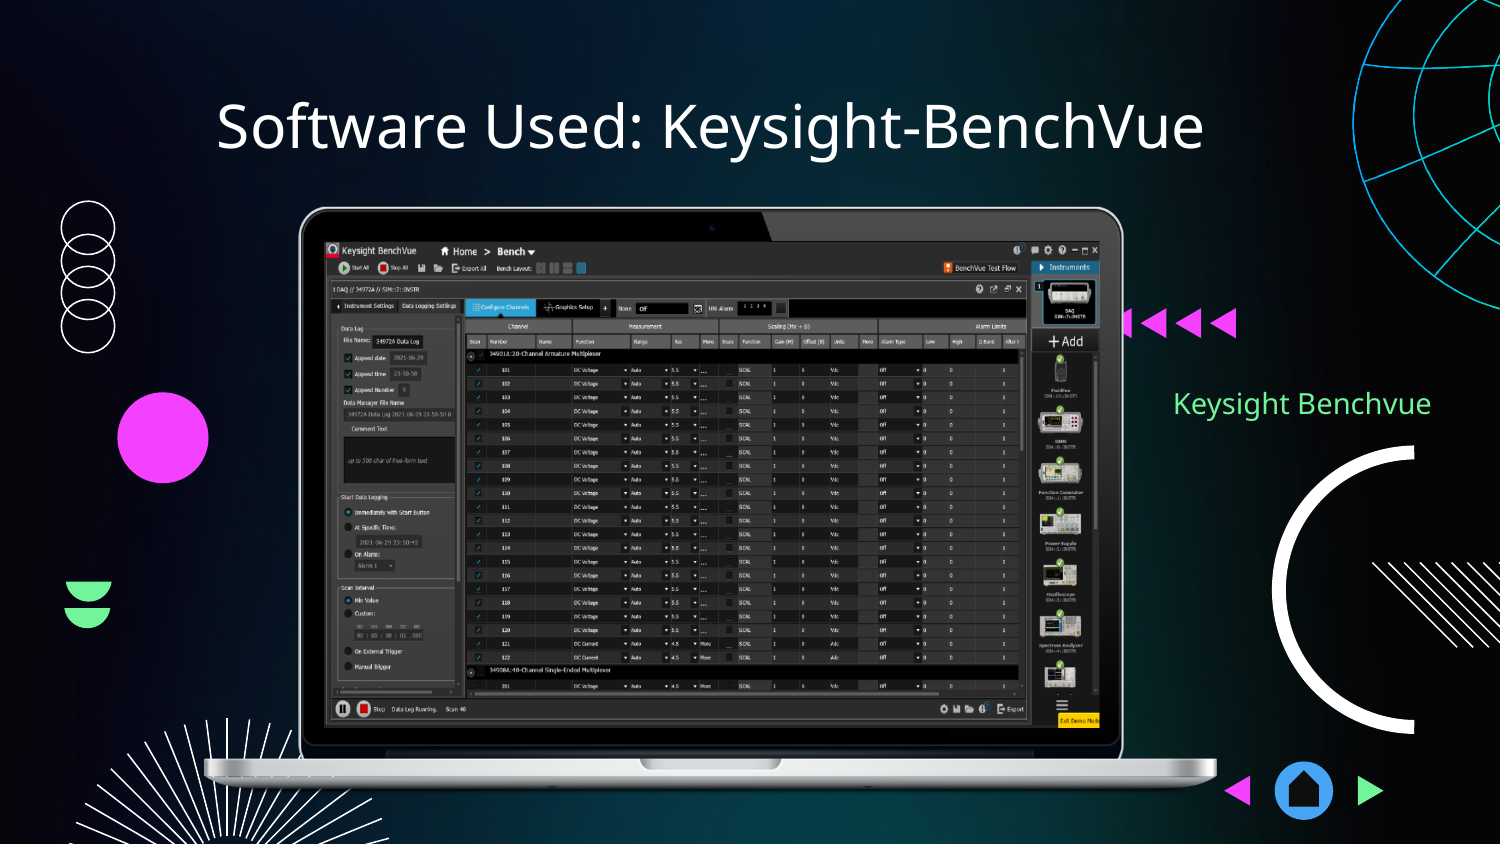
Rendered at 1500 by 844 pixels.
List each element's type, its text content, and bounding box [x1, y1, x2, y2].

text_box [1357, 775, 1384, 806]
title Software Used: Keysight-BenchVue [201, 88, 1383, 158]
picture [1359, 67, 1420, 179]
picture [0, 0, 1500, 844]
text_box Keysight Benchvue [1255, 369, 1500, 435]
text_box [1274, 761, 1334, 820]
